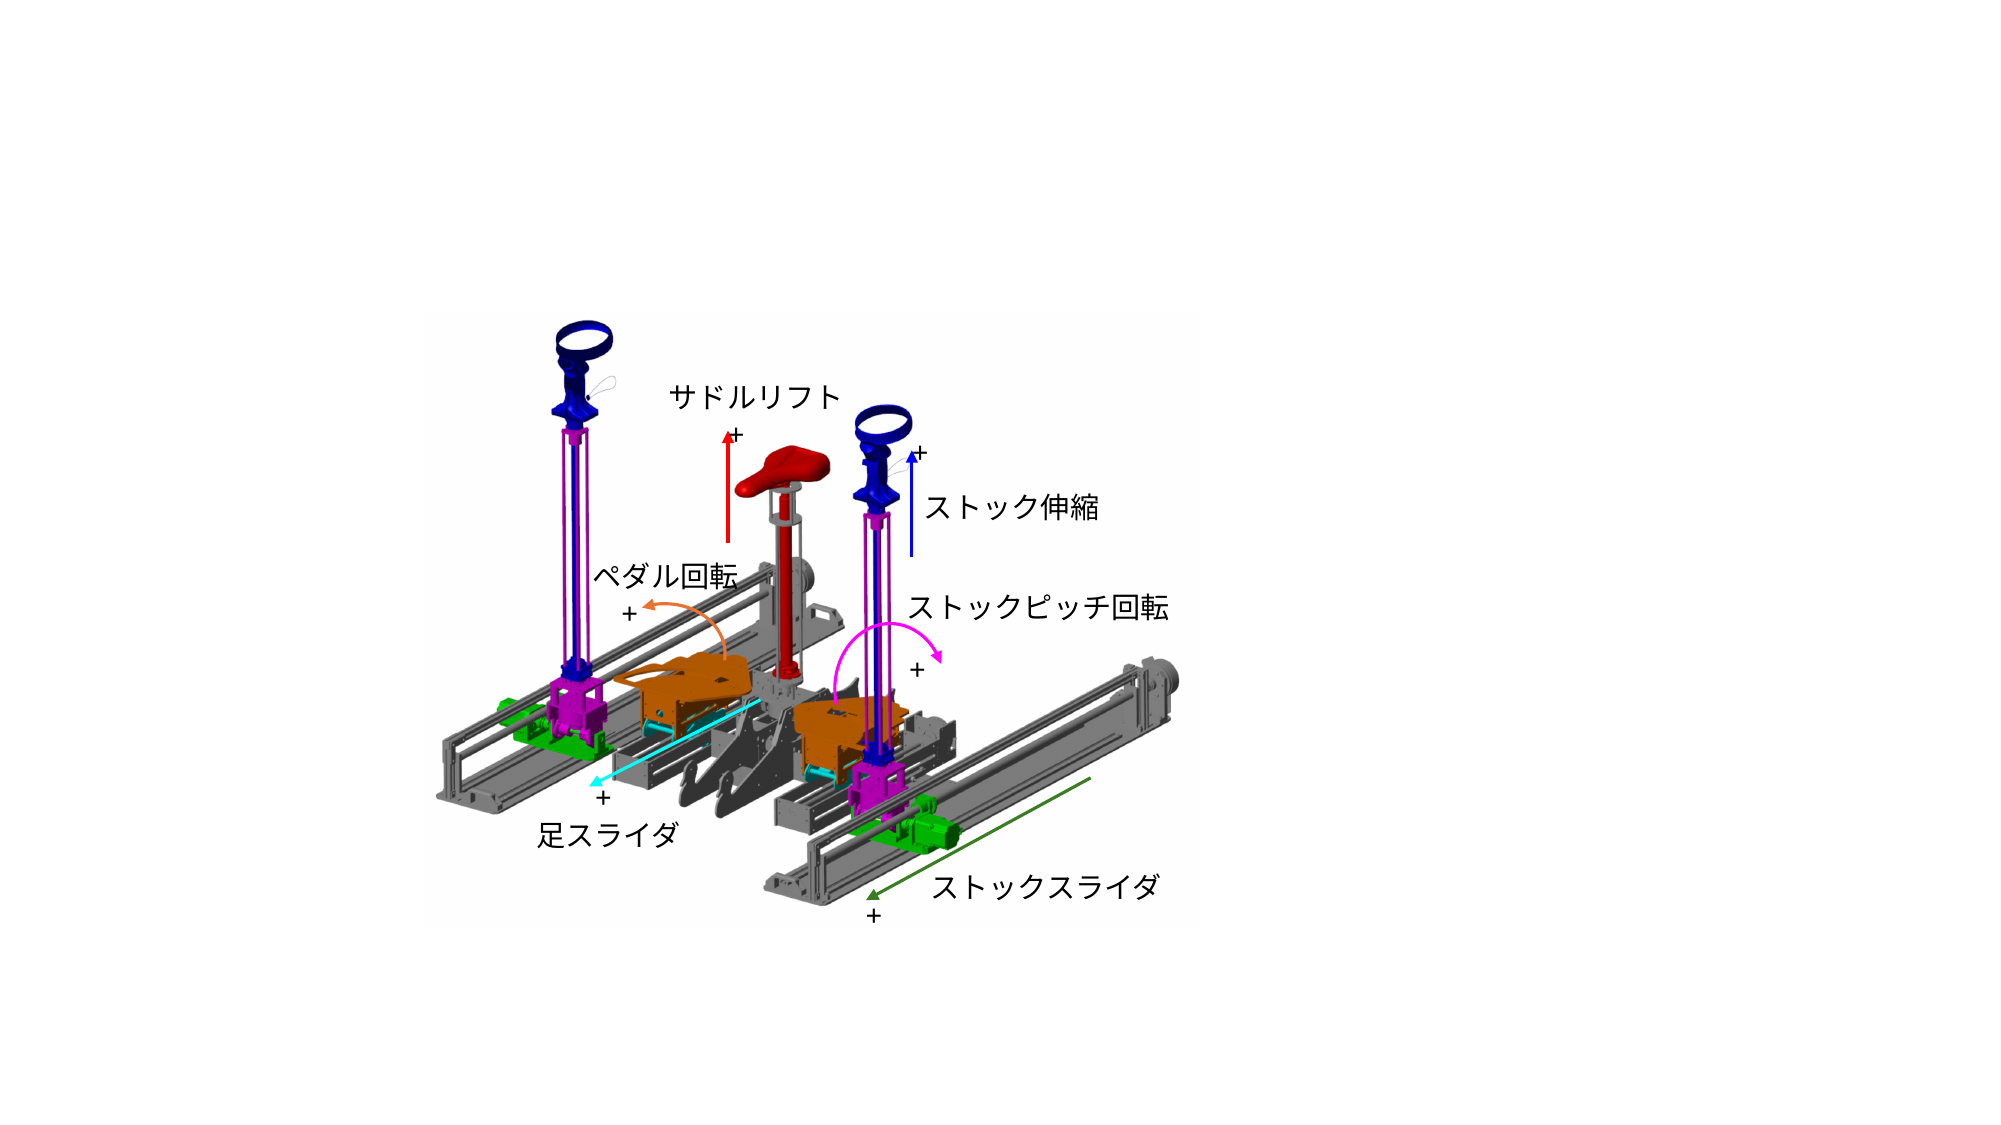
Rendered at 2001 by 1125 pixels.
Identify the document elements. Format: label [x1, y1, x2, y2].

text_box [421, 309, 1201, 931]
